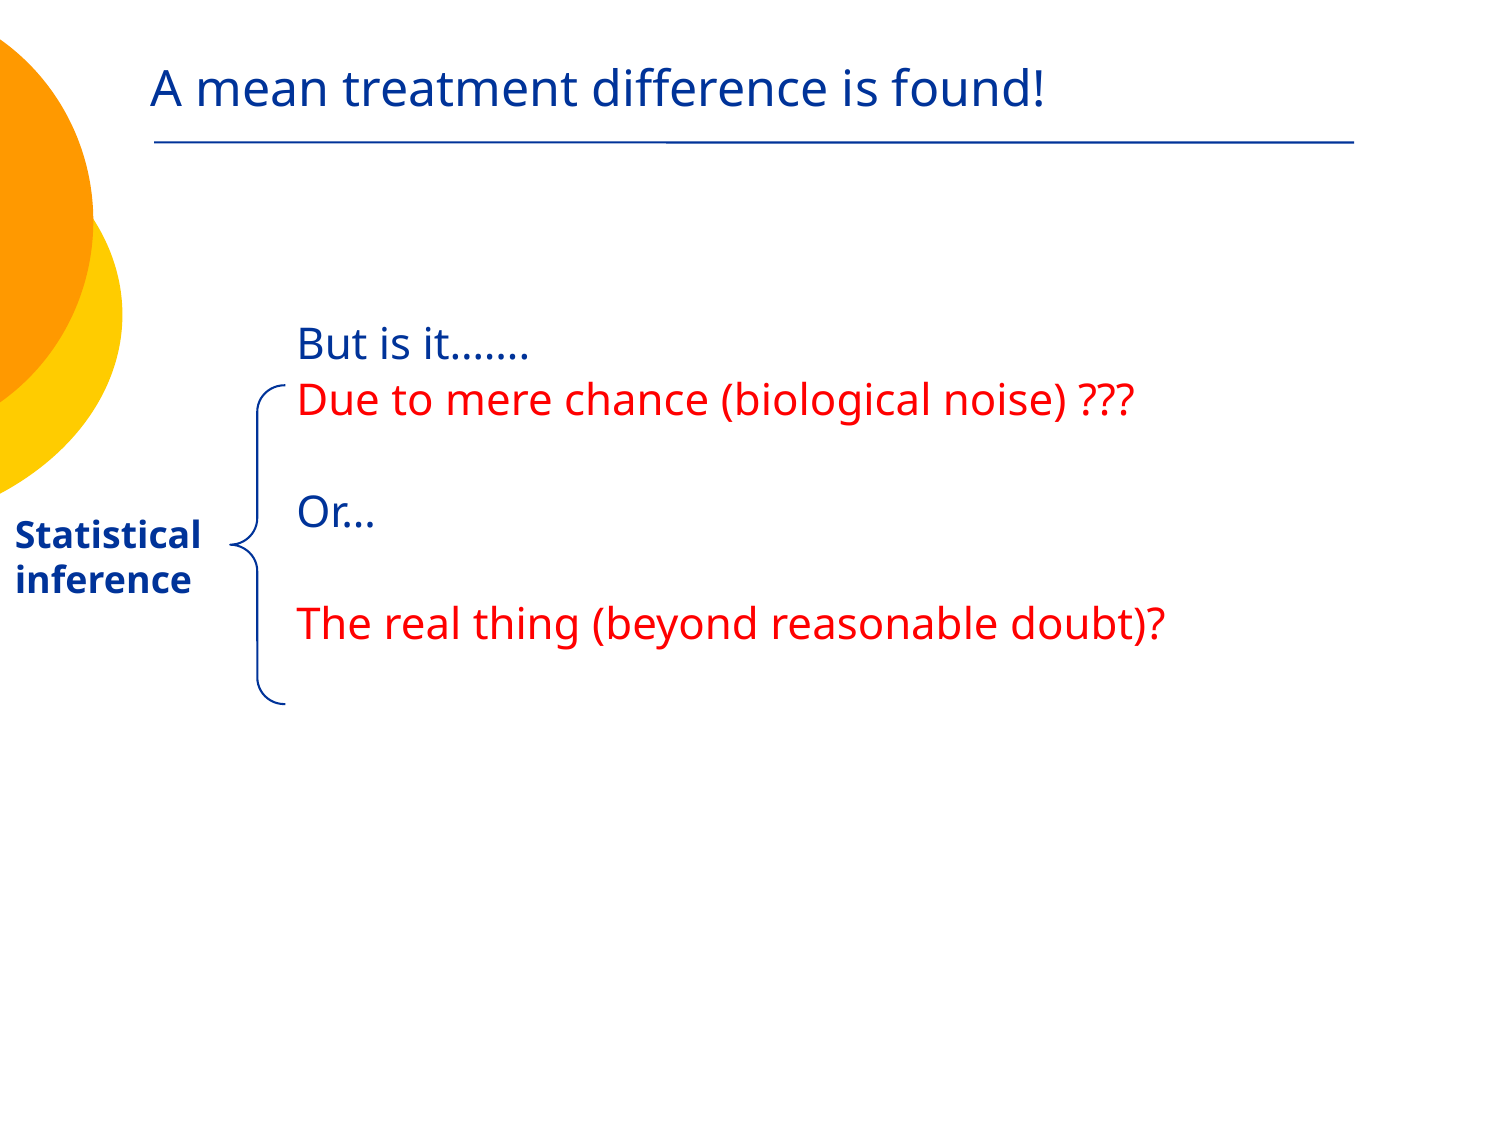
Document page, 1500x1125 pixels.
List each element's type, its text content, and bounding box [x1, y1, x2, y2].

text_box Statistical inference [0, 503, 275, 609]
text_box [257, 385, 285, 705]
list But is it……. Due to mere chance (biological noise) ??? Or… The real thing (beyond reasonable doubt)? [159, 314, 1500, 990]
title A mean treatment difference is found! [135, 7, 1401, 124]
